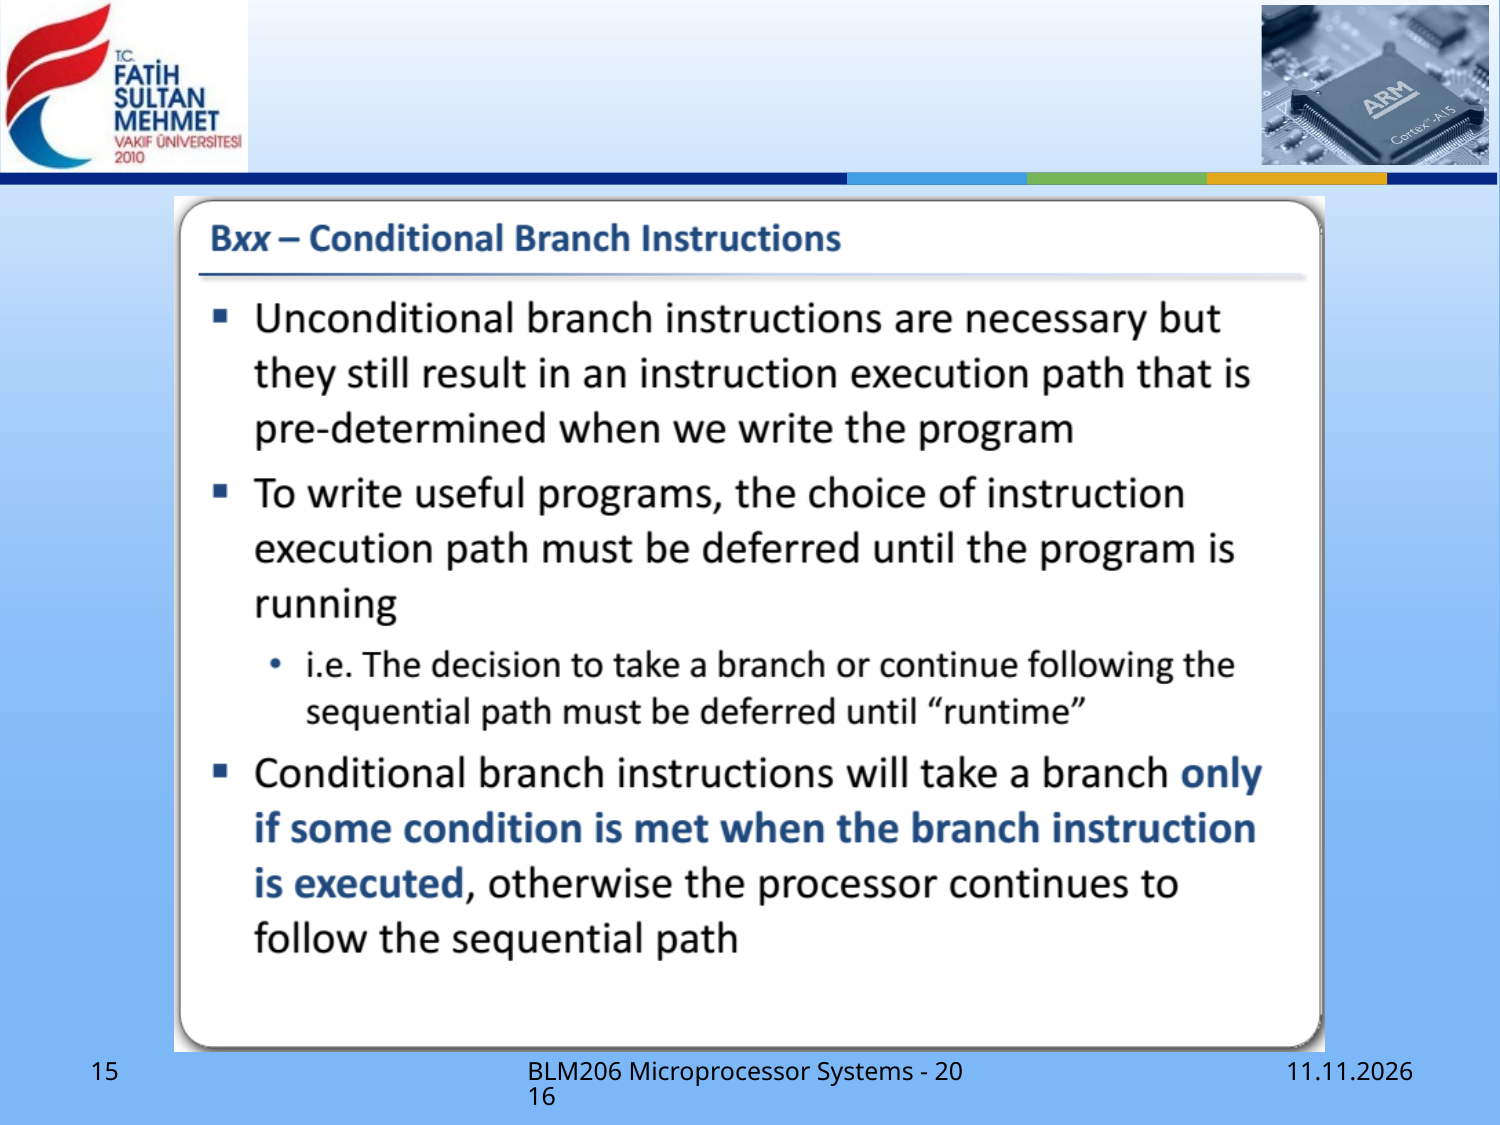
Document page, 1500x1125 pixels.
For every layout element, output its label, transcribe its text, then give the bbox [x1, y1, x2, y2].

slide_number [1078, 1042, 1429, 1103]
picture [1261, 4, 1490, 165]
footer BLM206 Microprocessor Systems - 2016 [512, 1053, 988, 1103]
picture [174, 195, 1326, 1053]
slide_number 15 [75, 1042, 426, 1103]
picture [1, 0, 248, 172]
